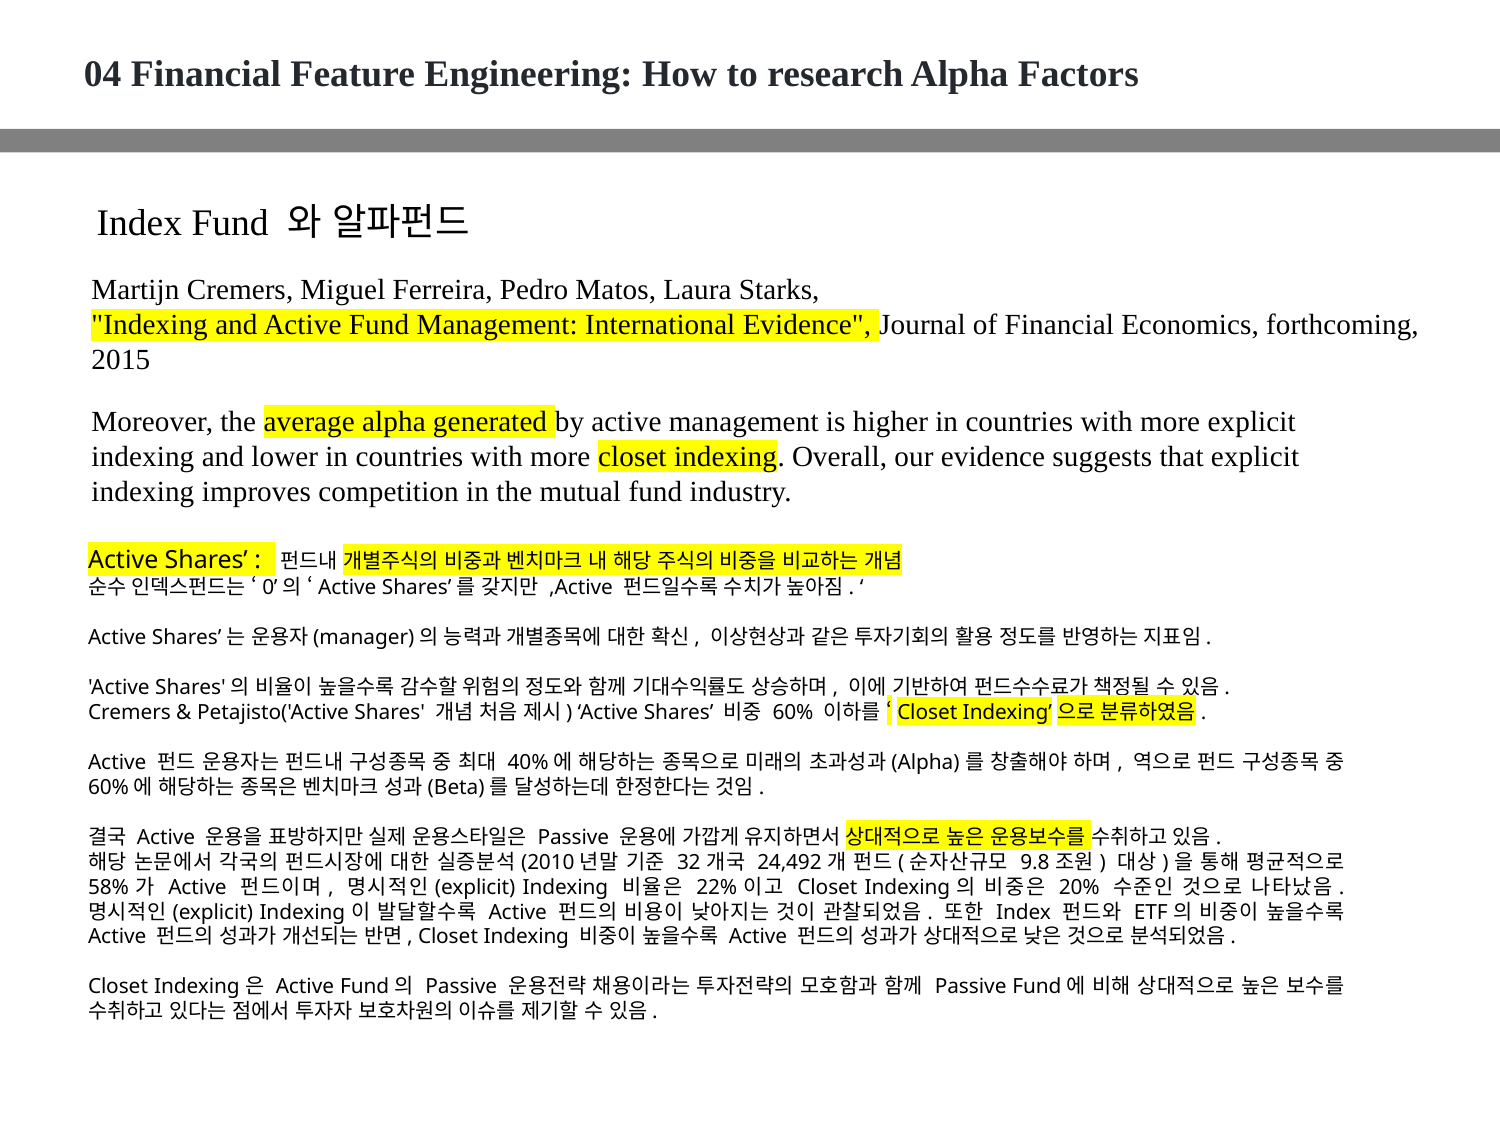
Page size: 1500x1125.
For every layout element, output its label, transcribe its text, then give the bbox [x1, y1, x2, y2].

text_box Moreover, the average alpha generated by active management is higher in countries with more explicit indexing and lower in countries with more closet indexing. Overall, our evidence suggests that explicit indexing improves competition in the mutual fund industry. [76, 394, 1365, 515]
text_box Martijn Cremers, Miguel Ferreira, Pedro Matos, Laura Starks, "Indexing and Active Fund Management: International Evidence", Journal of Financial Economics, forthcoming, 2015 [76, 263, 1436, 383]
text_box Active Shares’ : 펀드내 개별주식의 비중과 벤치마크 내 해당 주식의 비중을 비교하는 개념 순수 인덱스펀드는 ‘0’의 ‘Active Shares’를 갖지만 ,Active 펀드일수록 수치가 높아짐. ‘ Active Shares’는 운용자(manager)의 능력과 개별종목에 대한 확신, 이상현상과 같은 투자기회의 활용 정도를 반영하는 지표임. 'Active Shares'의 비율이 높을수록 감수할 위험의 정도와 함께 기대수익률도 상승하며, 이에 기반하여 펀드수수료가 책정될 수 있음. Cremers & Petajisto('Active Shares' 개념 처음 제시) ‘Active Shares’ 비중 60% 이하를 ‘Closet Indexing’으로 분류하였음. Active 펀드 운용자는 펀드내 구성종목 중 최대 40%에 해당하는 종목으로 미래의 초과성과(Alpha)를 창출해야 하며, 역으로 펀드 구성종목 중 60%에 해당하는 종목은 벤치마크 성과(Beta)를 달성하는데 한정한다는 것임. 결국 Active 운용을 표방하지만 실제 운용스타일은 Passive 운용에 가깝게 유지하면서 상대적으로 높은 운용보수를 수취하고 있음. 해당 논문에서 각국의 펀드시장에 대한 실증분석(2010년말 기준 32개국 24,492개 펀드(순자산규모 9.8조원) 대상)을 통해 평균적으로 58%가 Active 펀드이며, 명시적인(explicit) Indexing 비율은 22%이고 Closet Indexing의 비중은 20% 수준인 것으로 나타났음. 명시적인(explicit) Indexing이 발달할수록 Active 펀드의 비용이 낮아지는 것이 관찰되었음. 또한 Index 펀드와 ETF의 비중이 높을수록 Active 펀드의 성과가 개선되는 반면, Closet Indexing 비중이 높을수록 Active 펀드의 성과가 상대적으로 낮은 것으로 분석되었음. Closet Indexing은 Active Fund의 Passive 운용전략 채용이라는 투자전략의 모호함과 함께 Passive Fund에 비해 상대적으로 높은 보수를 수취하고 있다는 점에서 투자자 보호차원의 이슈를 제기할 수 있음. [73, 536, 1360, 1056]
text_box 04 Financial Feature Engineering: How to research Alpha Factors [69, 41, 1263, 101]
text_box [0, 128, 1500, 153]
text_box Index Fund 와 알파펀드 [81, 190, 661, 251]
